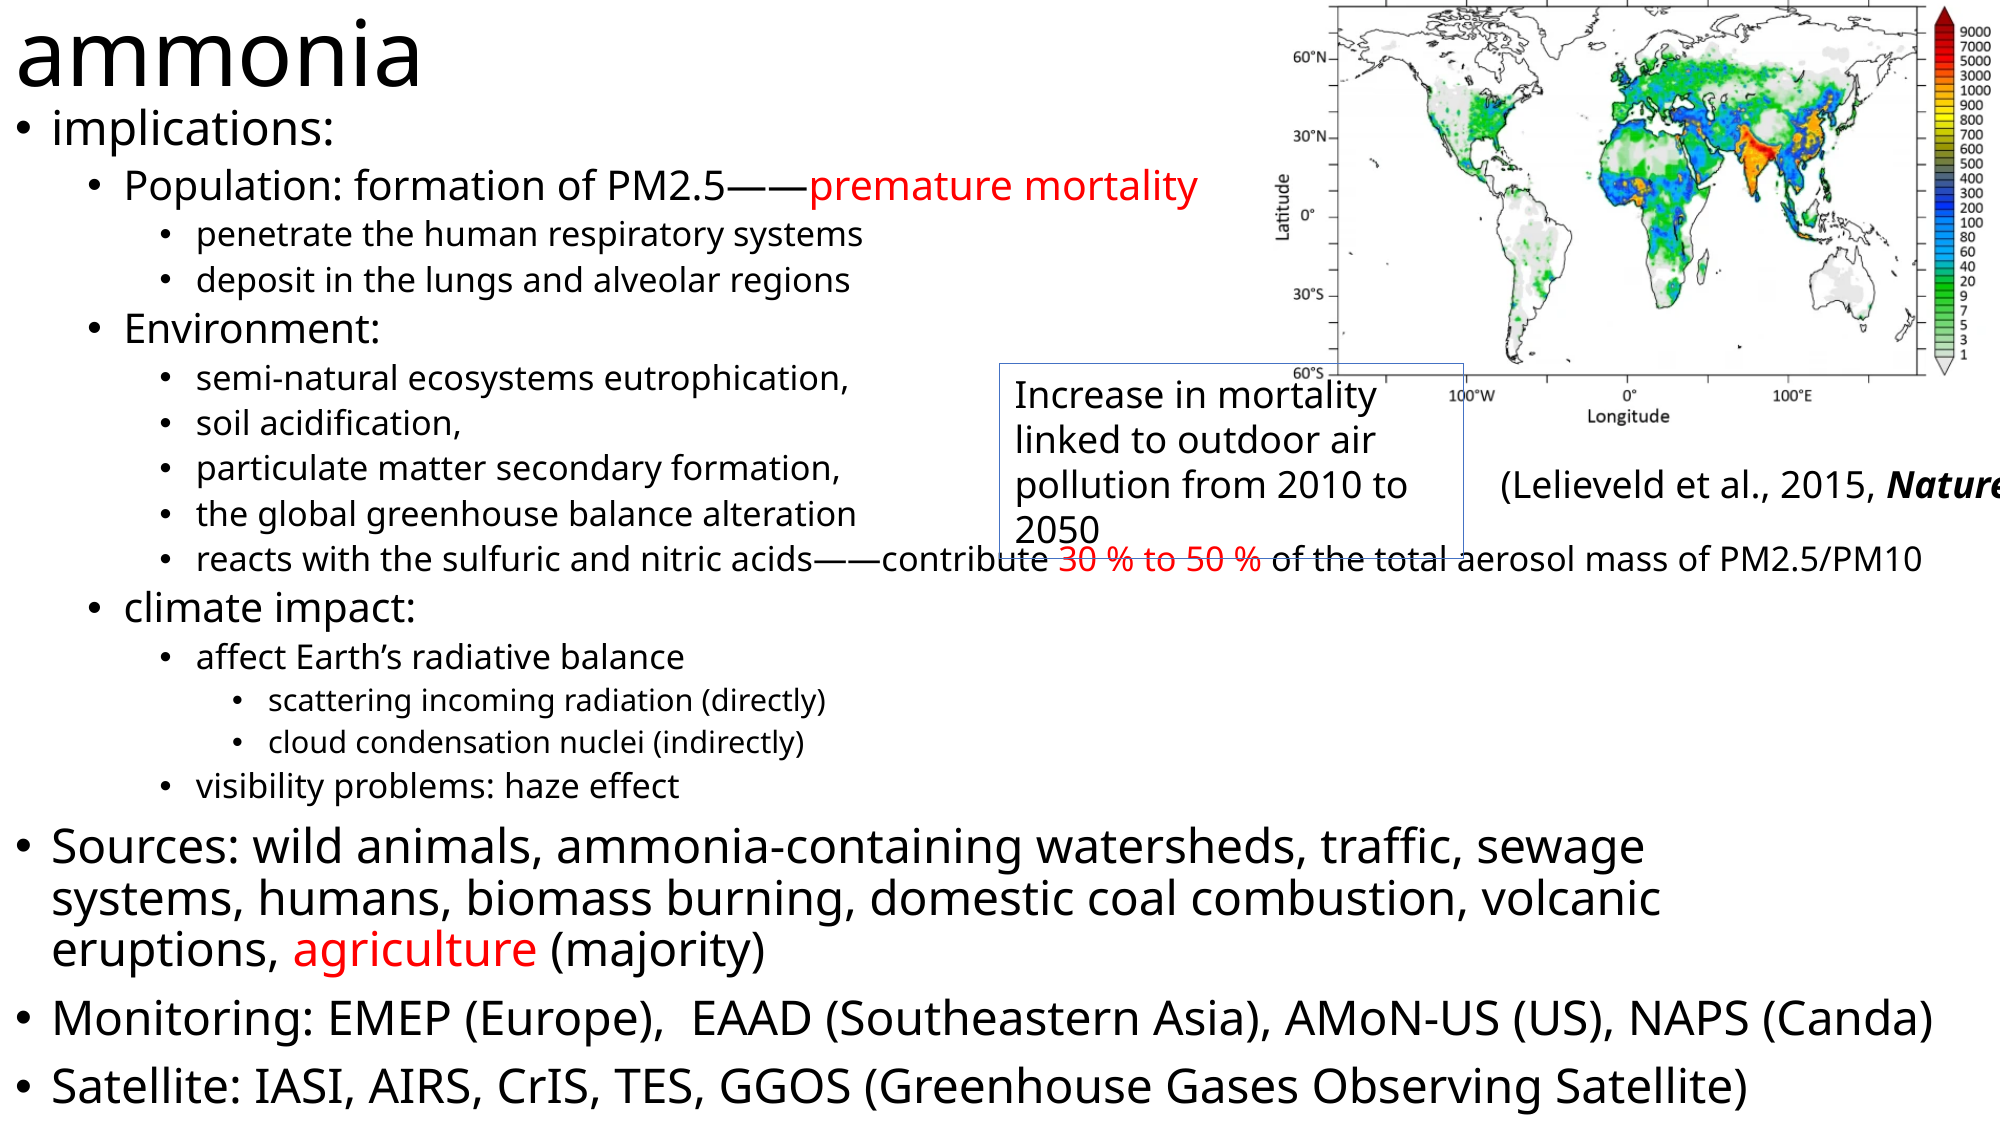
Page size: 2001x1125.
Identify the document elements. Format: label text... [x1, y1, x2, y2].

text_box Increase in mortality linked to outdoor air pollution from 2010 to 2050 [999, 363, 1464, 559]
text_box (Lelieveld et al., 2015, Nature) [1485, 453, 2000, 514]
picture [1272, 0, 1991, 429]
list implications: Population: formation of PM2.5——premature mortality penetrate the human respiratory systems deposit in the lungs and alveolar regions Environment: semi-natural ecosystems eutrophication, soil acidification, particulate matter secondary formation, the global greenhouse balance alteration reacts with the sulfuric and nitric acids——contribute 30 % to 50 % of the total aerosol mass of PM2.5/PM10 climate impact: affect Earth’s radiative balance scattering incoming radiation (directly) cloud condensation nuclei (indirectly) visibility problems: haze effect Sources: wild animals, ammonia-containing watersheds, traffic, sewage systems, humans, biomass burning, domestic coal combustion, volcanic eruptions, agriculture (majority) Monitoring: EMEP (Europe), EAAD (Southeastern Asia), AMoN-US (US), NAPS (Canda) Satellite: IASI, AIRS, CrIS, TES, GGOS (Greenhouse Gases Observing Satellite) [0, 97, 2000, 1125]
title ammonia [0, 0, 1272, 97]
